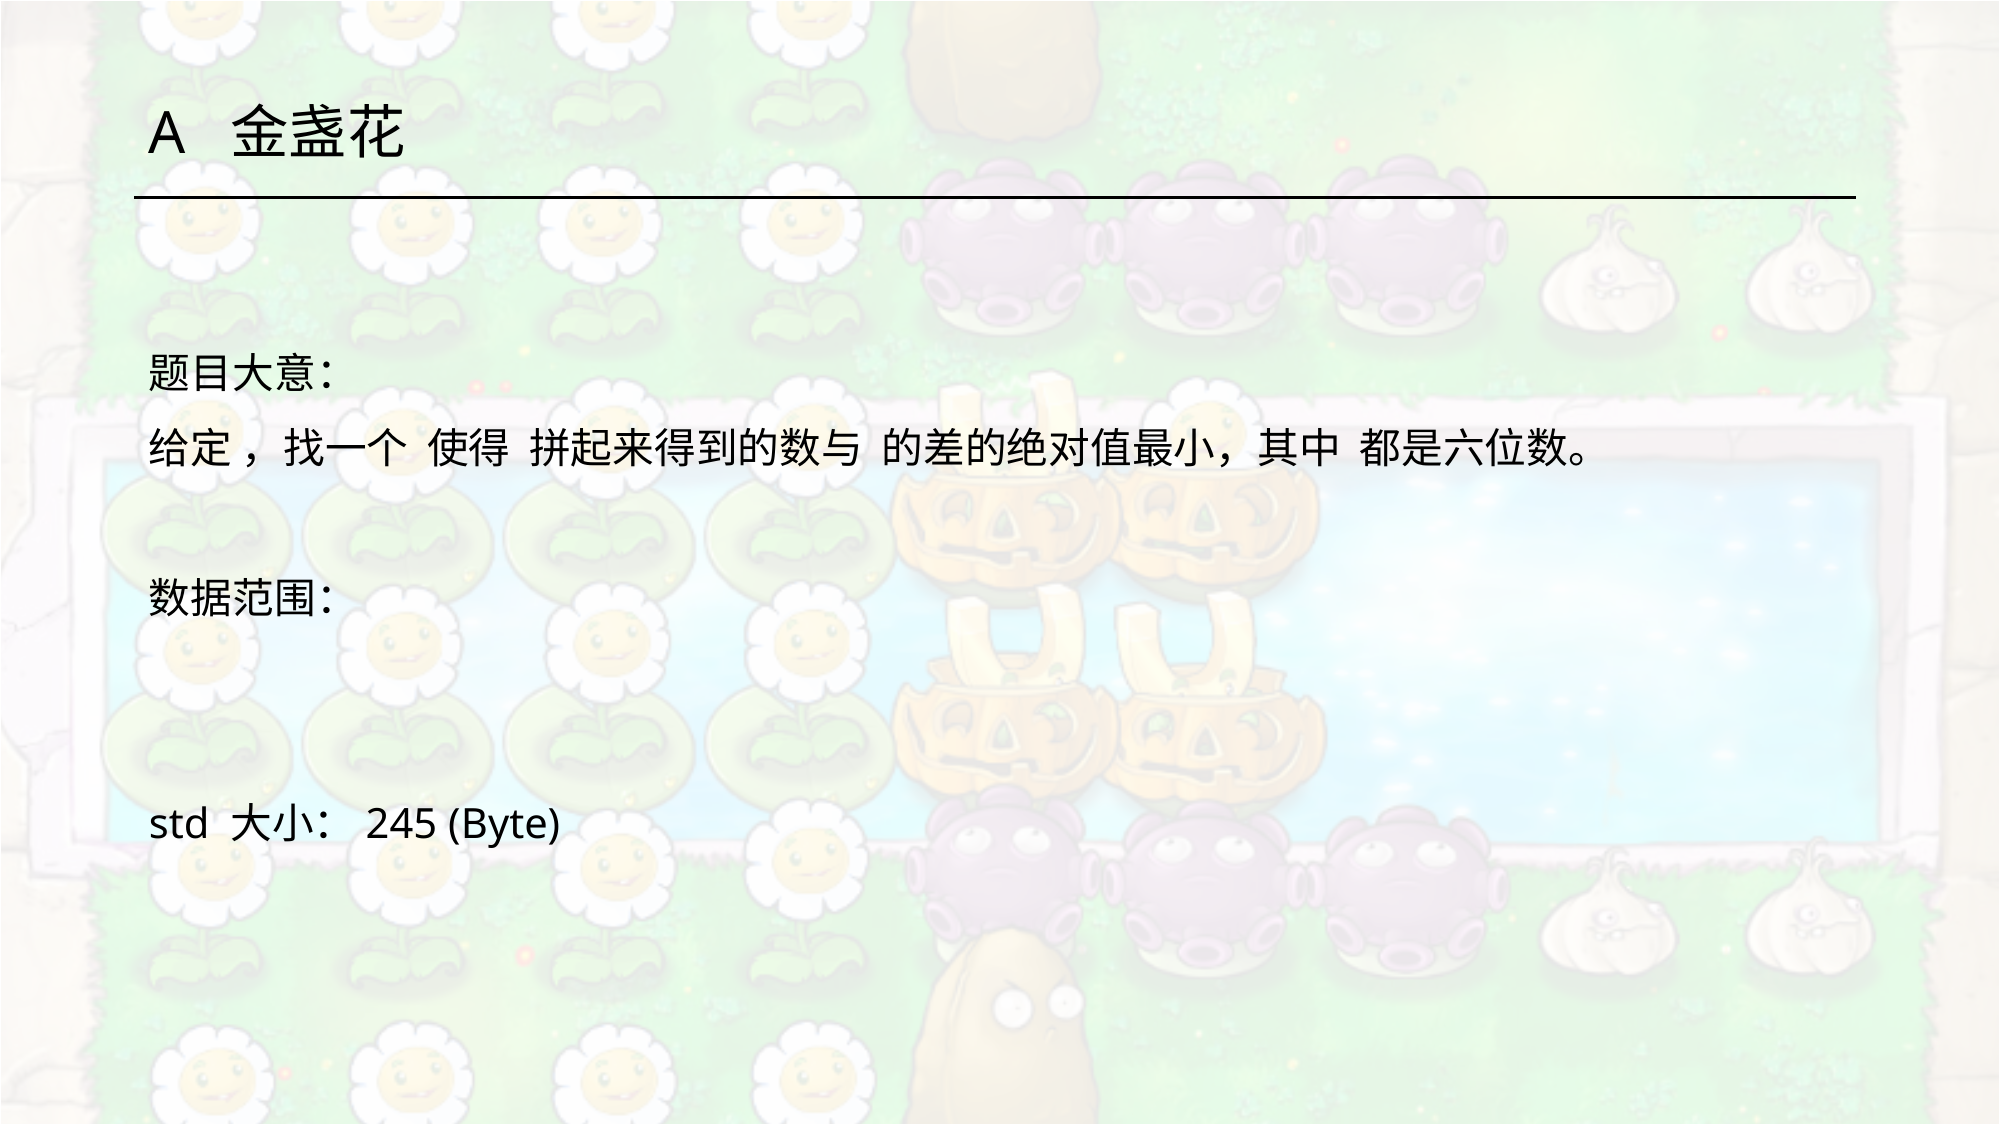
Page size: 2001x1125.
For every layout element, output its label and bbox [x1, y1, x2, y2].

text_box [0, 0, 2000, 1125]
